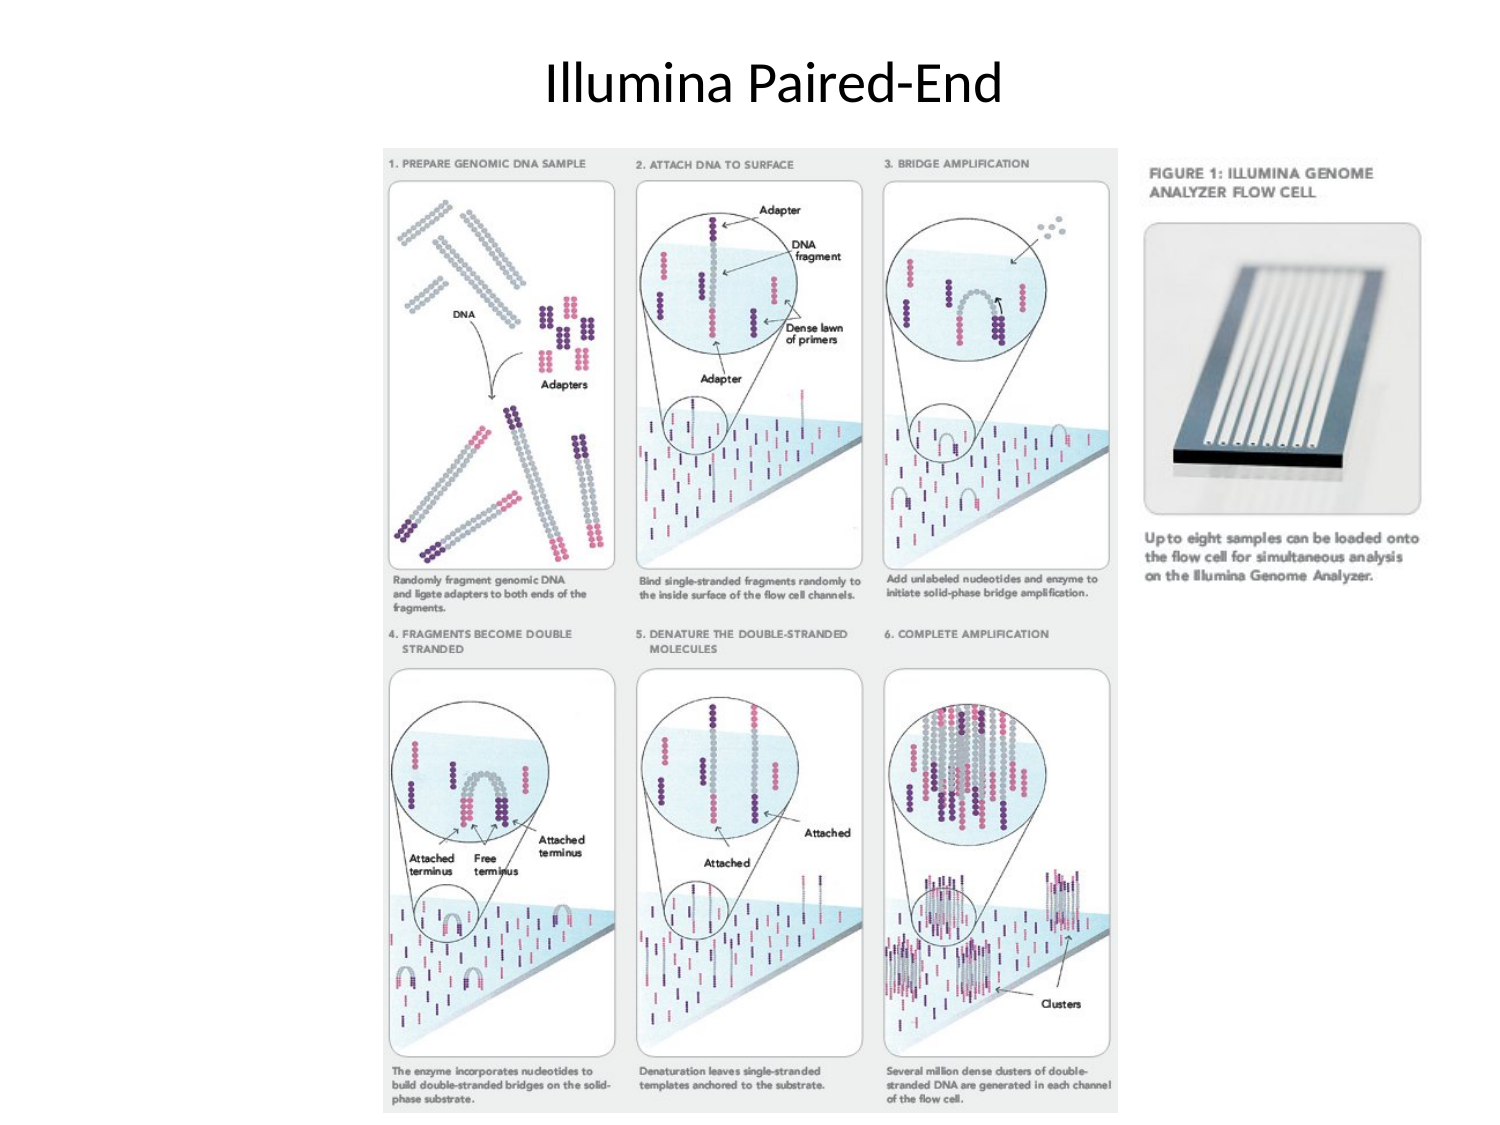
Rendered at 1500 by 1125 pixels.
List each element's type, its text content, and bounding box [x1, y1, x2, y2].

picture [1139, 157, 1428, 588]
text_box Illumina Paired-End [159, 0, 1390, 173]
picture [383, 148, 1118, 1113]
